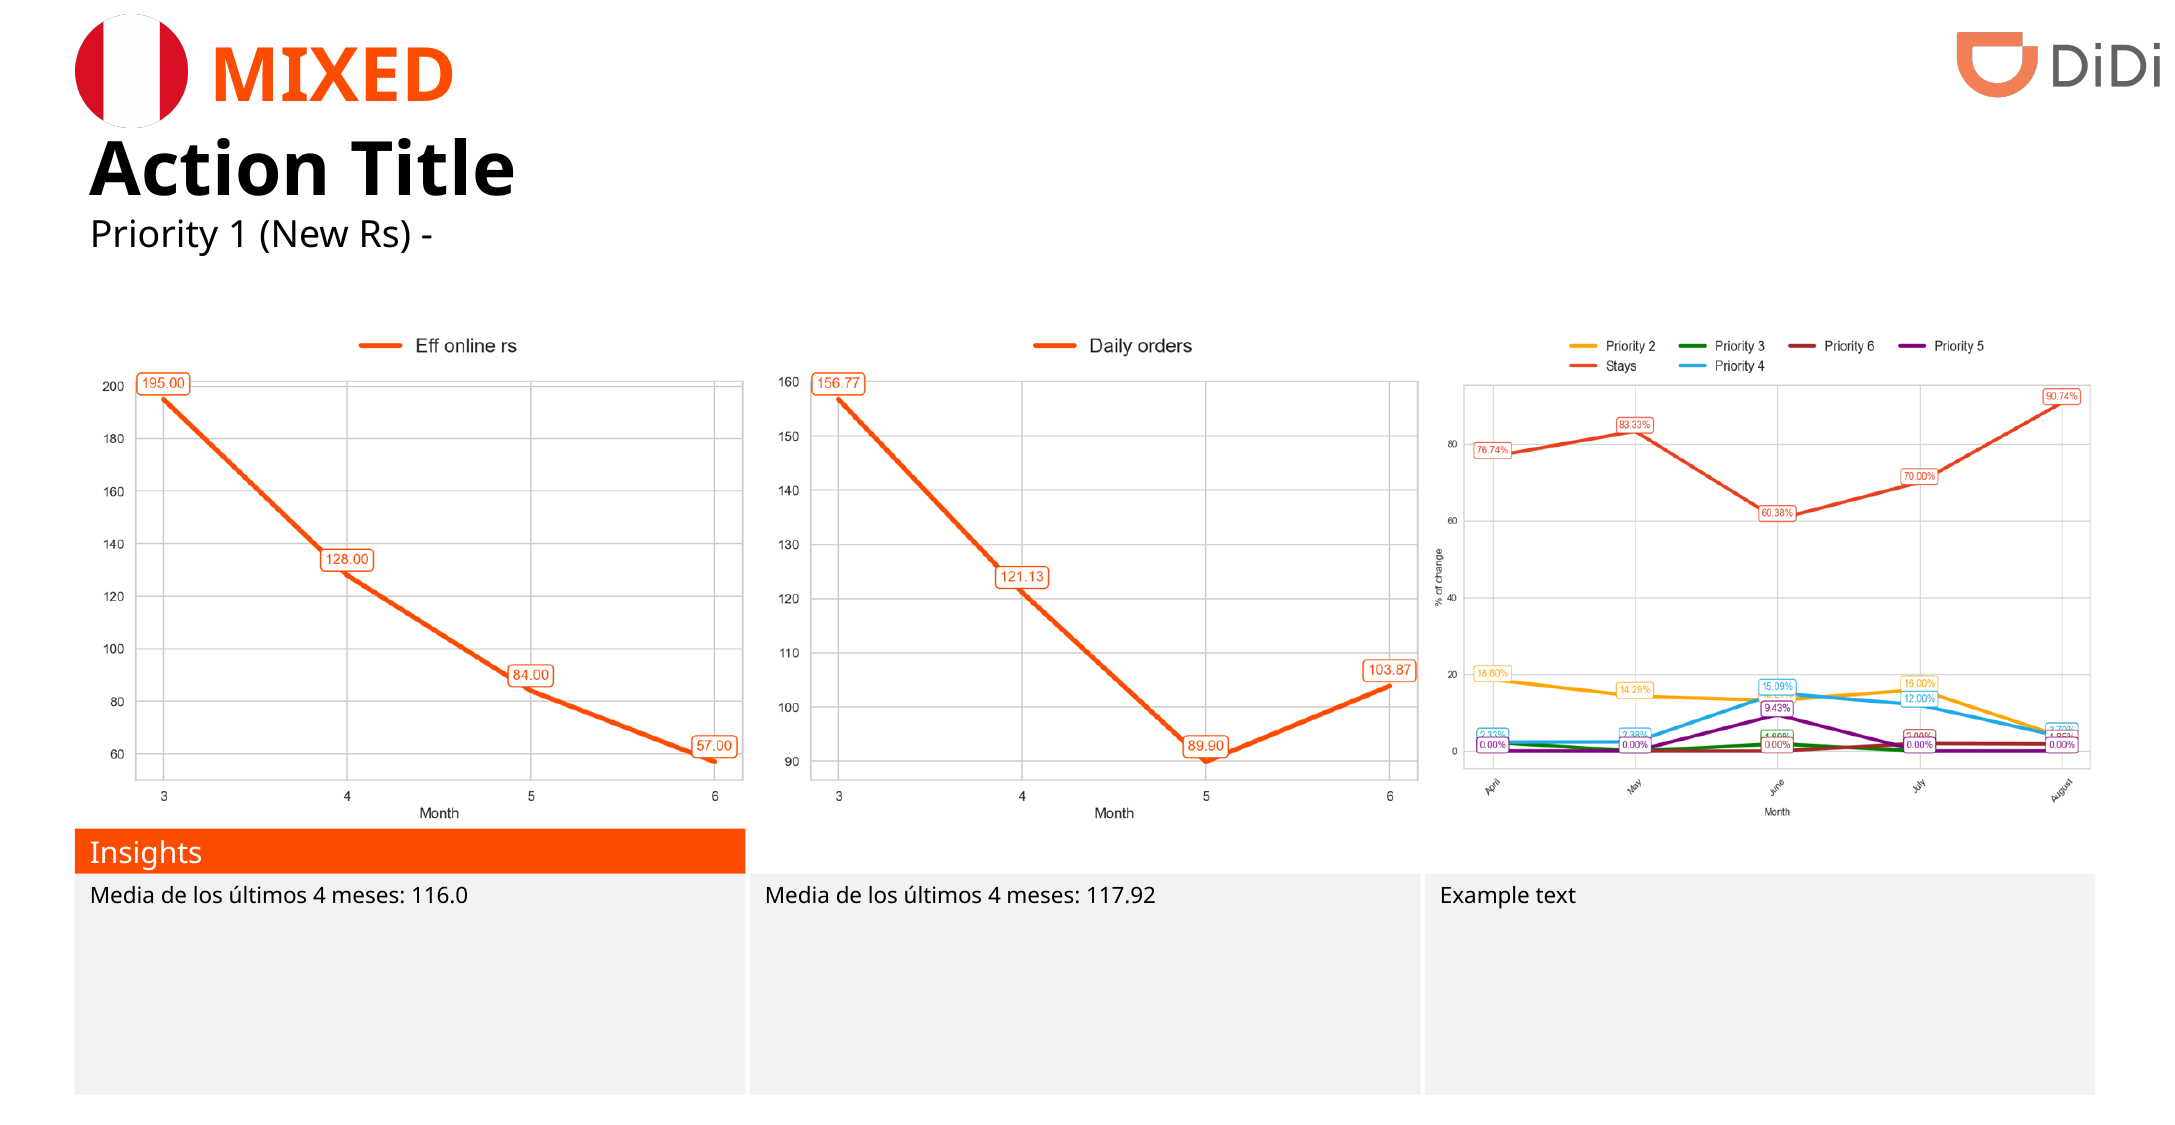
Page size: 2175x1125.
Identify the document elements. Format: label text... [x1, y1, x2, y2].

picture [1949, 1, 2175, 129]
text_box Media de los últimos 4 meses: 116.0 [74, 874, 746, 1095]
text_box Priority 1 (New Rs) - [74, 202, 2175, 263]
text_box MIXED [194, 15, 1800, 127]
text_box Insights [74, 837, 746, 874]
text_box Media de los últimos 4 meses: 117.92 [749, 873, 1421, 1095]
picture [74, 322, 2101, 829]
picture [74, 14, 188, 128]
text_box Action Title [74, 127, 2175, 202]
text_box Example text [1424, 873, 2096, 1095]
